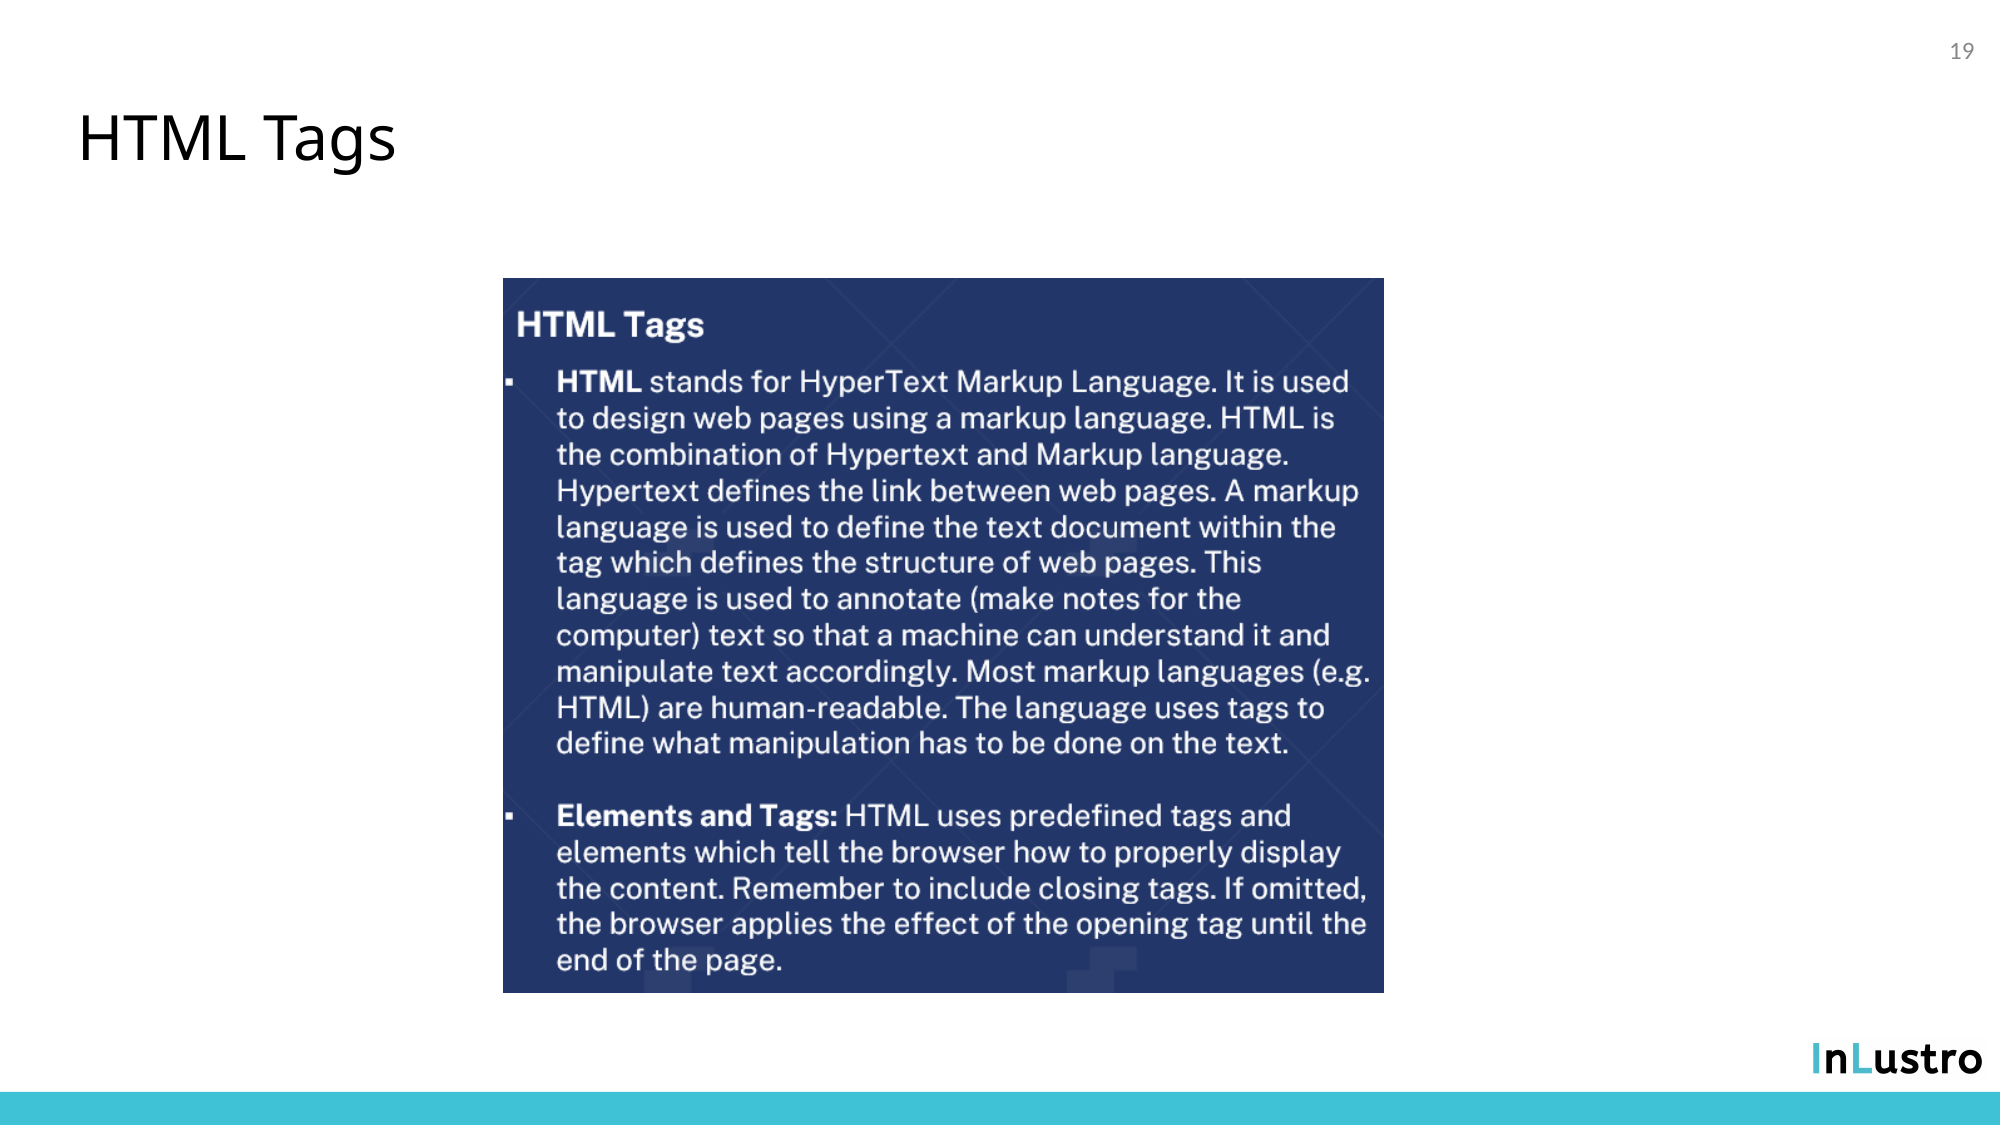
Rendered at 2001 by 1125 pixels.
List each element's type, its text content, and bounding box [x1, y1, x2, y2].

picture [503, 278, 1385, 993]
title HTML Tags [69, 59, 1796, 222]
picture [1806, 1037, 1987, 1080]
slide_number 19 [1939, 28, 1983, 71]
